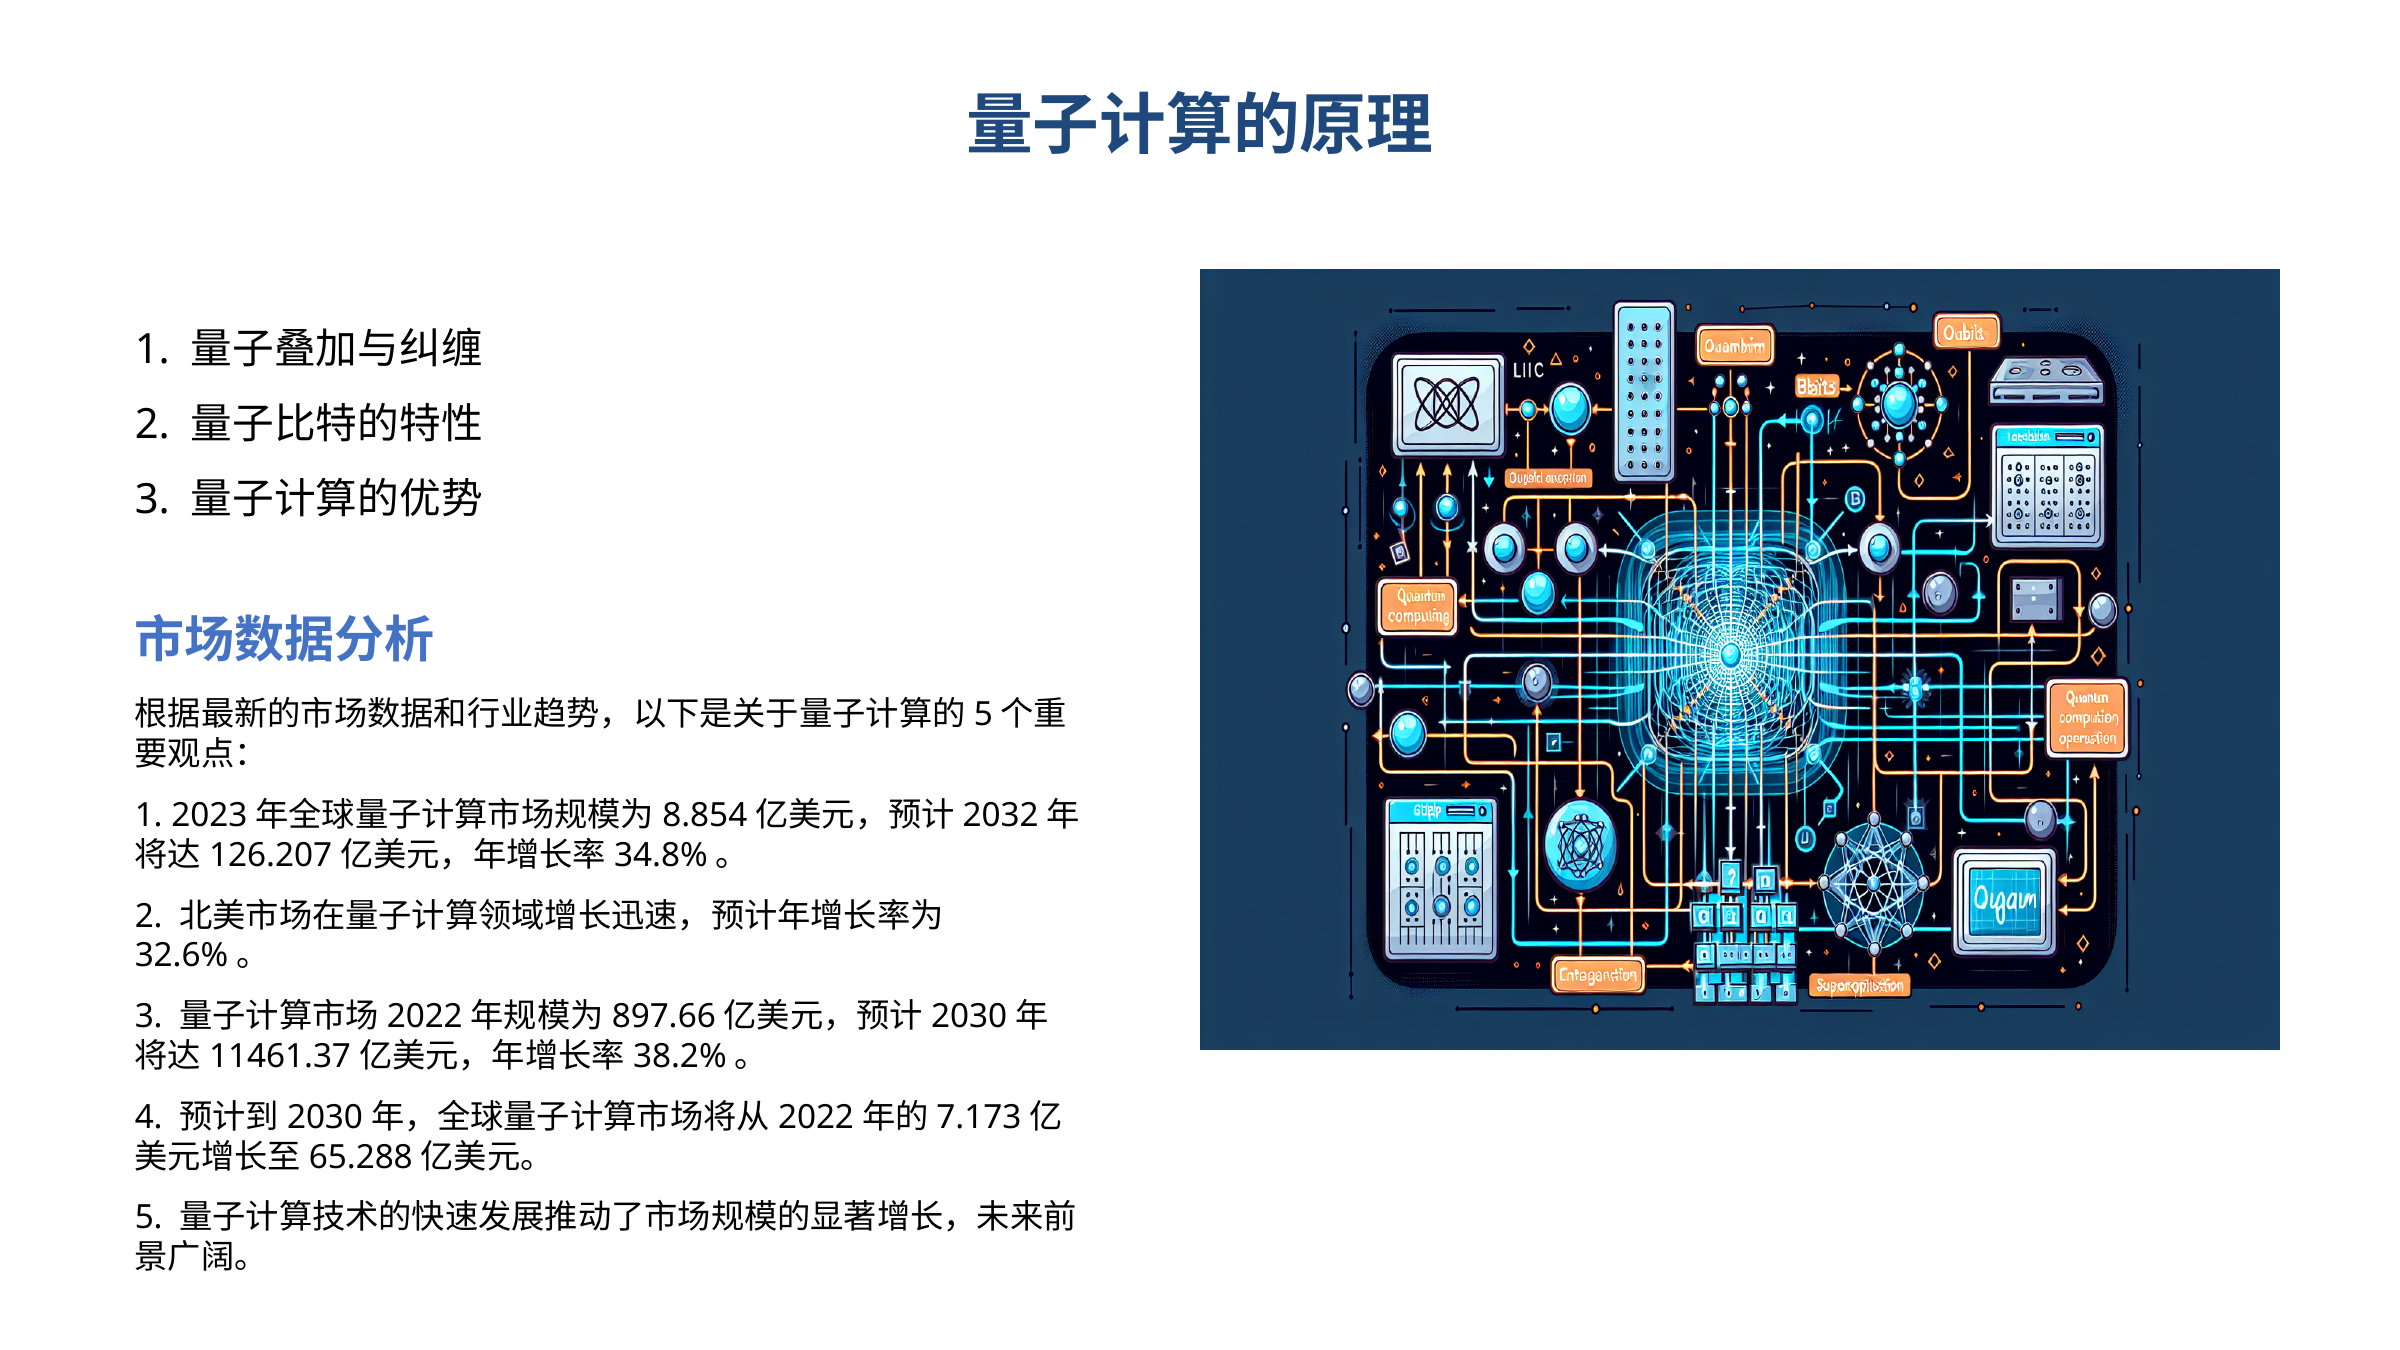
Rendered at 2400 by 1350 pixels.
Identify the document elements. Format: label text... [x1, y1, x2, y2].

picture [1199, 269, 2281, 1051]
text_box 量子计算的原理 [951, 74, 1449, 170]
text_box 1. 量子叠加与纠缠 2. 量子比特的特性 3. 量子计算的优势 市场数据分析 根据最新的市场数据和行业趋势，以下是关于量子计算的5个重要观点： 1. 2023年全球量子计算市场规模为8.854亿美元，预计2032年将达126.207亿美元，年增长率34.8%。 2. 北美市场在量子计算领域增长迅速，预计年增长率为32.6%。 3. 量子计算市场2022年规模为897.66亿美元，预计2030年将达11461.37亿美元，年增长率38.2%。 4. 预计到2030年，全球量子计算市场将从2022年的7.173亿美元增长至65.288亿美元。 5. 量子计算技术的快速发展推动了市场规模的显著增长，未来前景广阔。 [119, 269, 1095, 1283]
